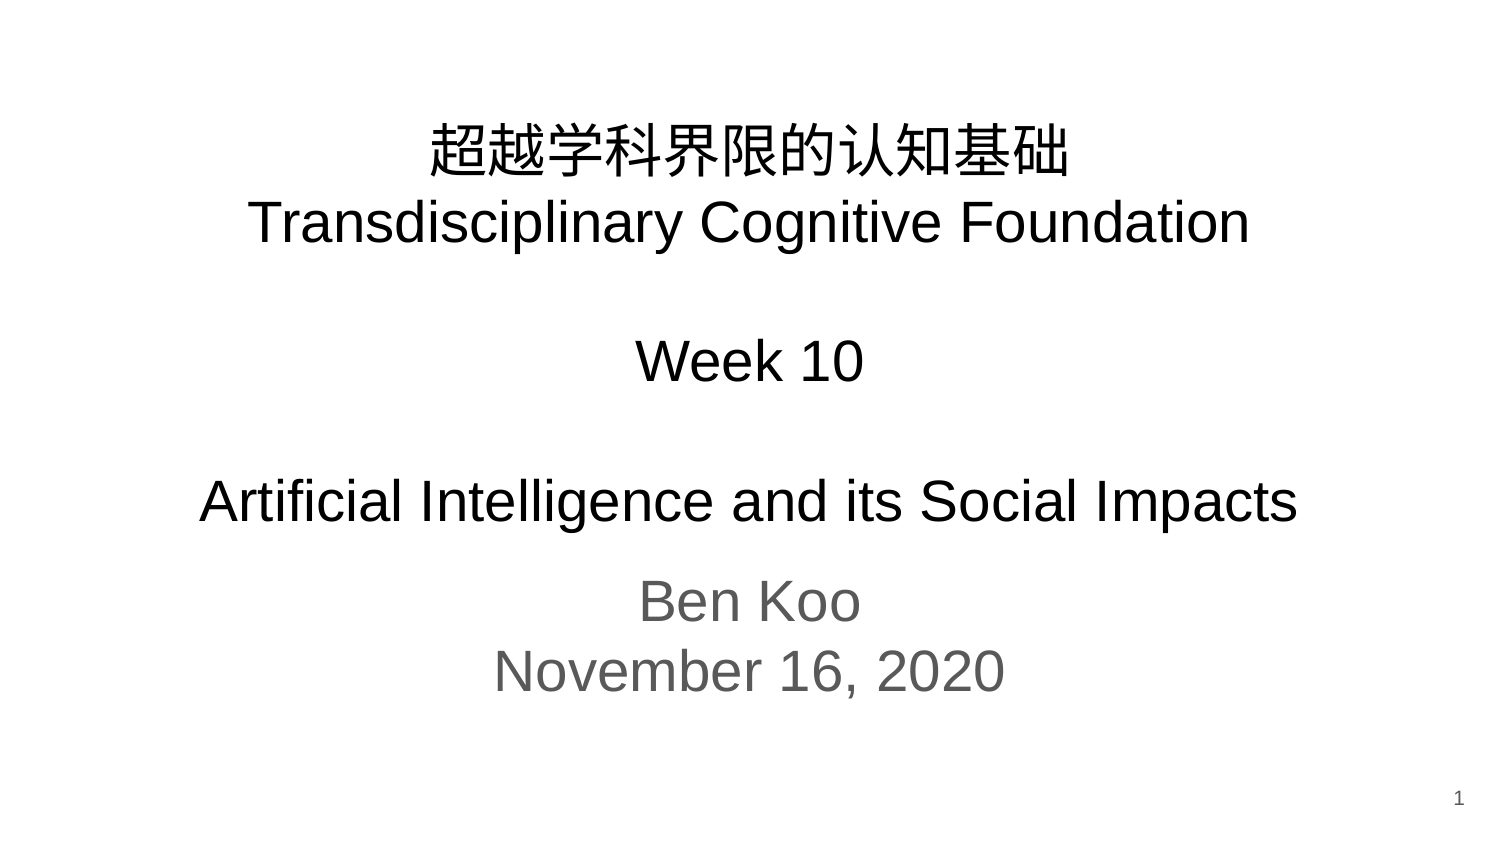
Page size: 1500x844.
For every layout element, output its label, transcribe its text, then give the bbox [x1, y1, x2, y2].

title 超越学科界限的认知基础 Transdisciplinary Cognitive Foundation Week 10 Artificial Intelligence and its Social Impacts [51, 42, 1449, 548]
slide_number 1 [1389, 764, 1480, 830]
subtitle Ben Koo November 16, 2020 [51, 548, 1449, 766]
